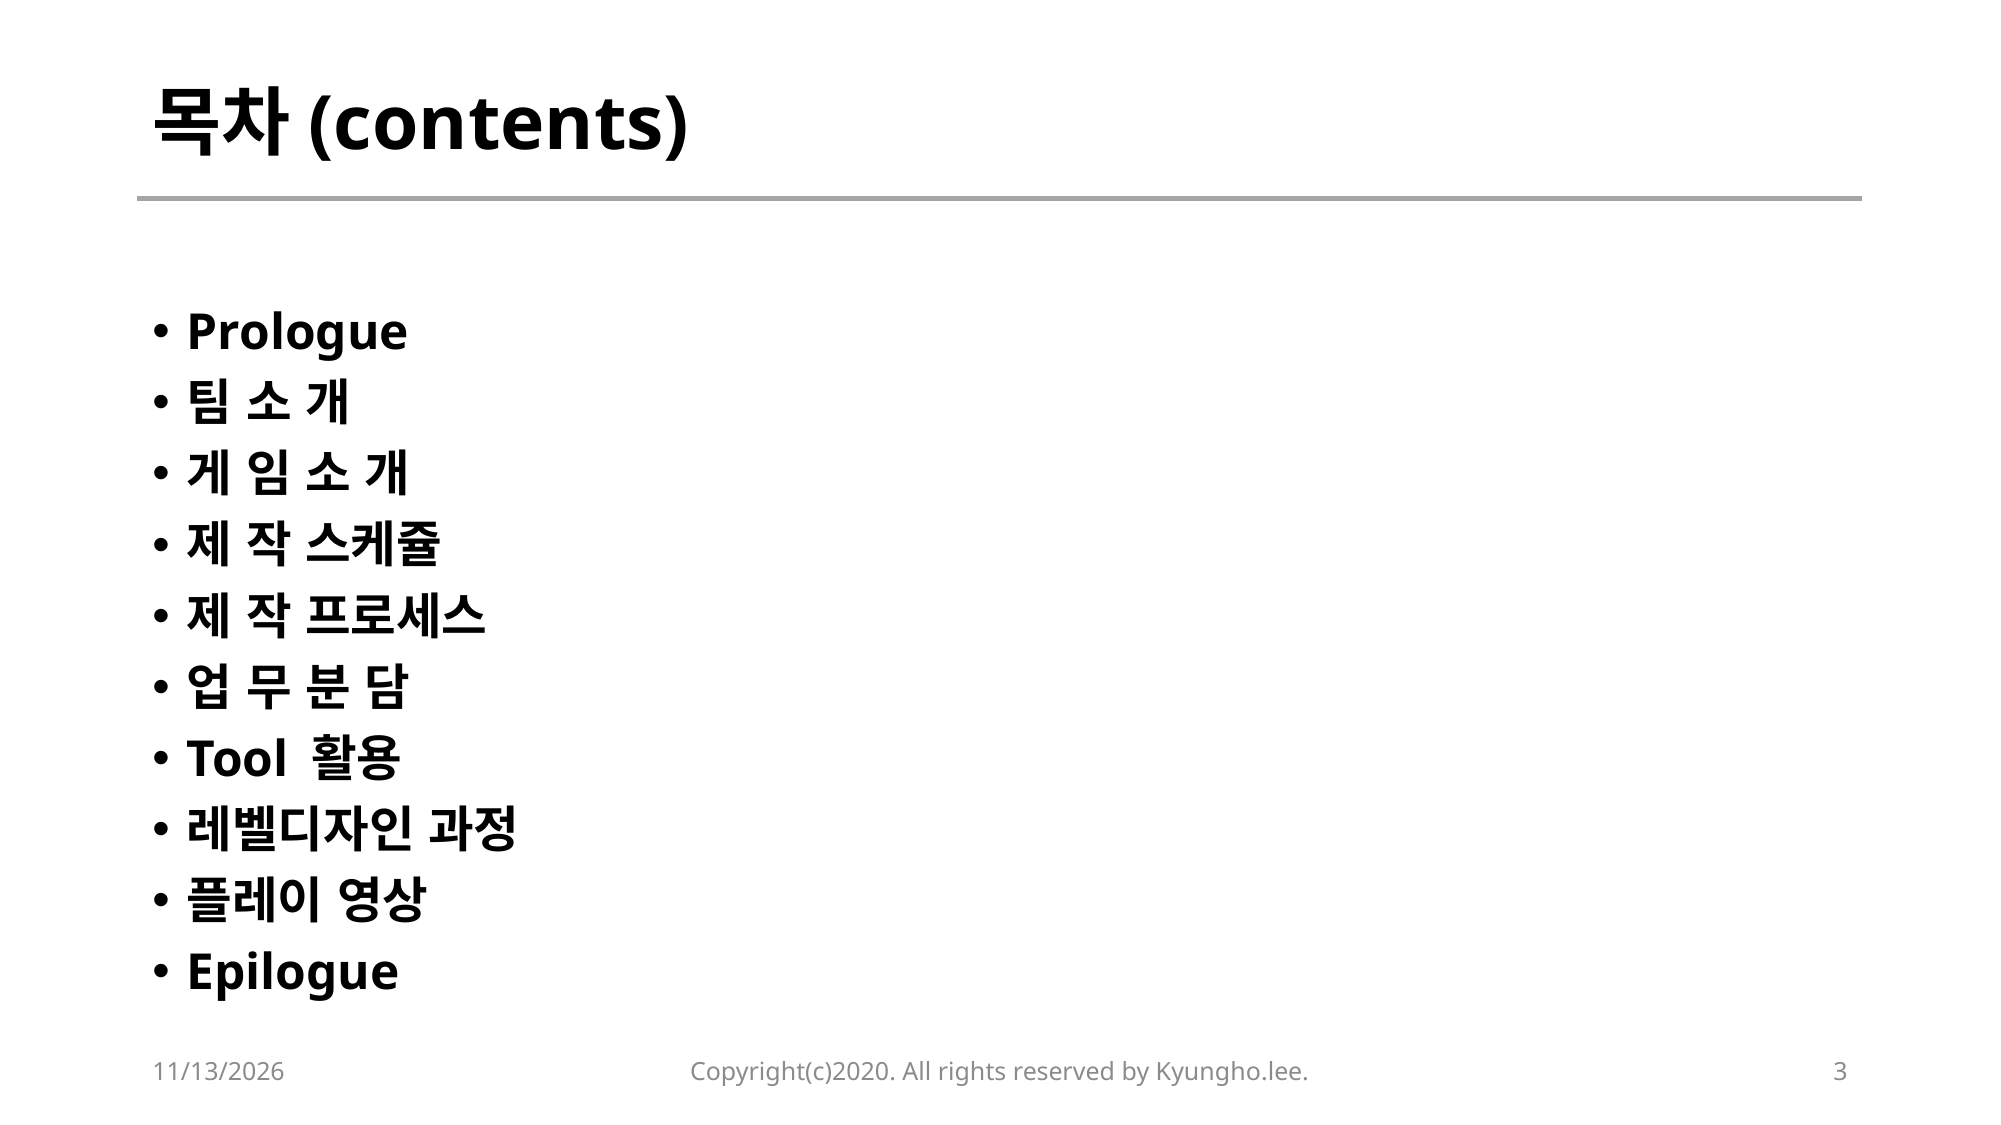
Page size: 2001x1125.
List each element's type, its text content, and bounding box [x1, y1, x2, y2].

list Prologue 팀 소 개 게 임 소 개 제 작 스케쥴 제 작 프로세스 업 무 분 담 Tool 활용 레벨디자인 과정 플레이 영상 Epilogue [137, 299, 1863, 1014]
slide_number 3 [1412, 1042, 1863, 1103]
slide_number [137, 1042, 588, 1103]
footer Copyright(c)2020. All rights reserved by Kyungho.lee. [662, 1042, 1338, 1103]
title 목차(contents) [137, 59, 1863, 191]
